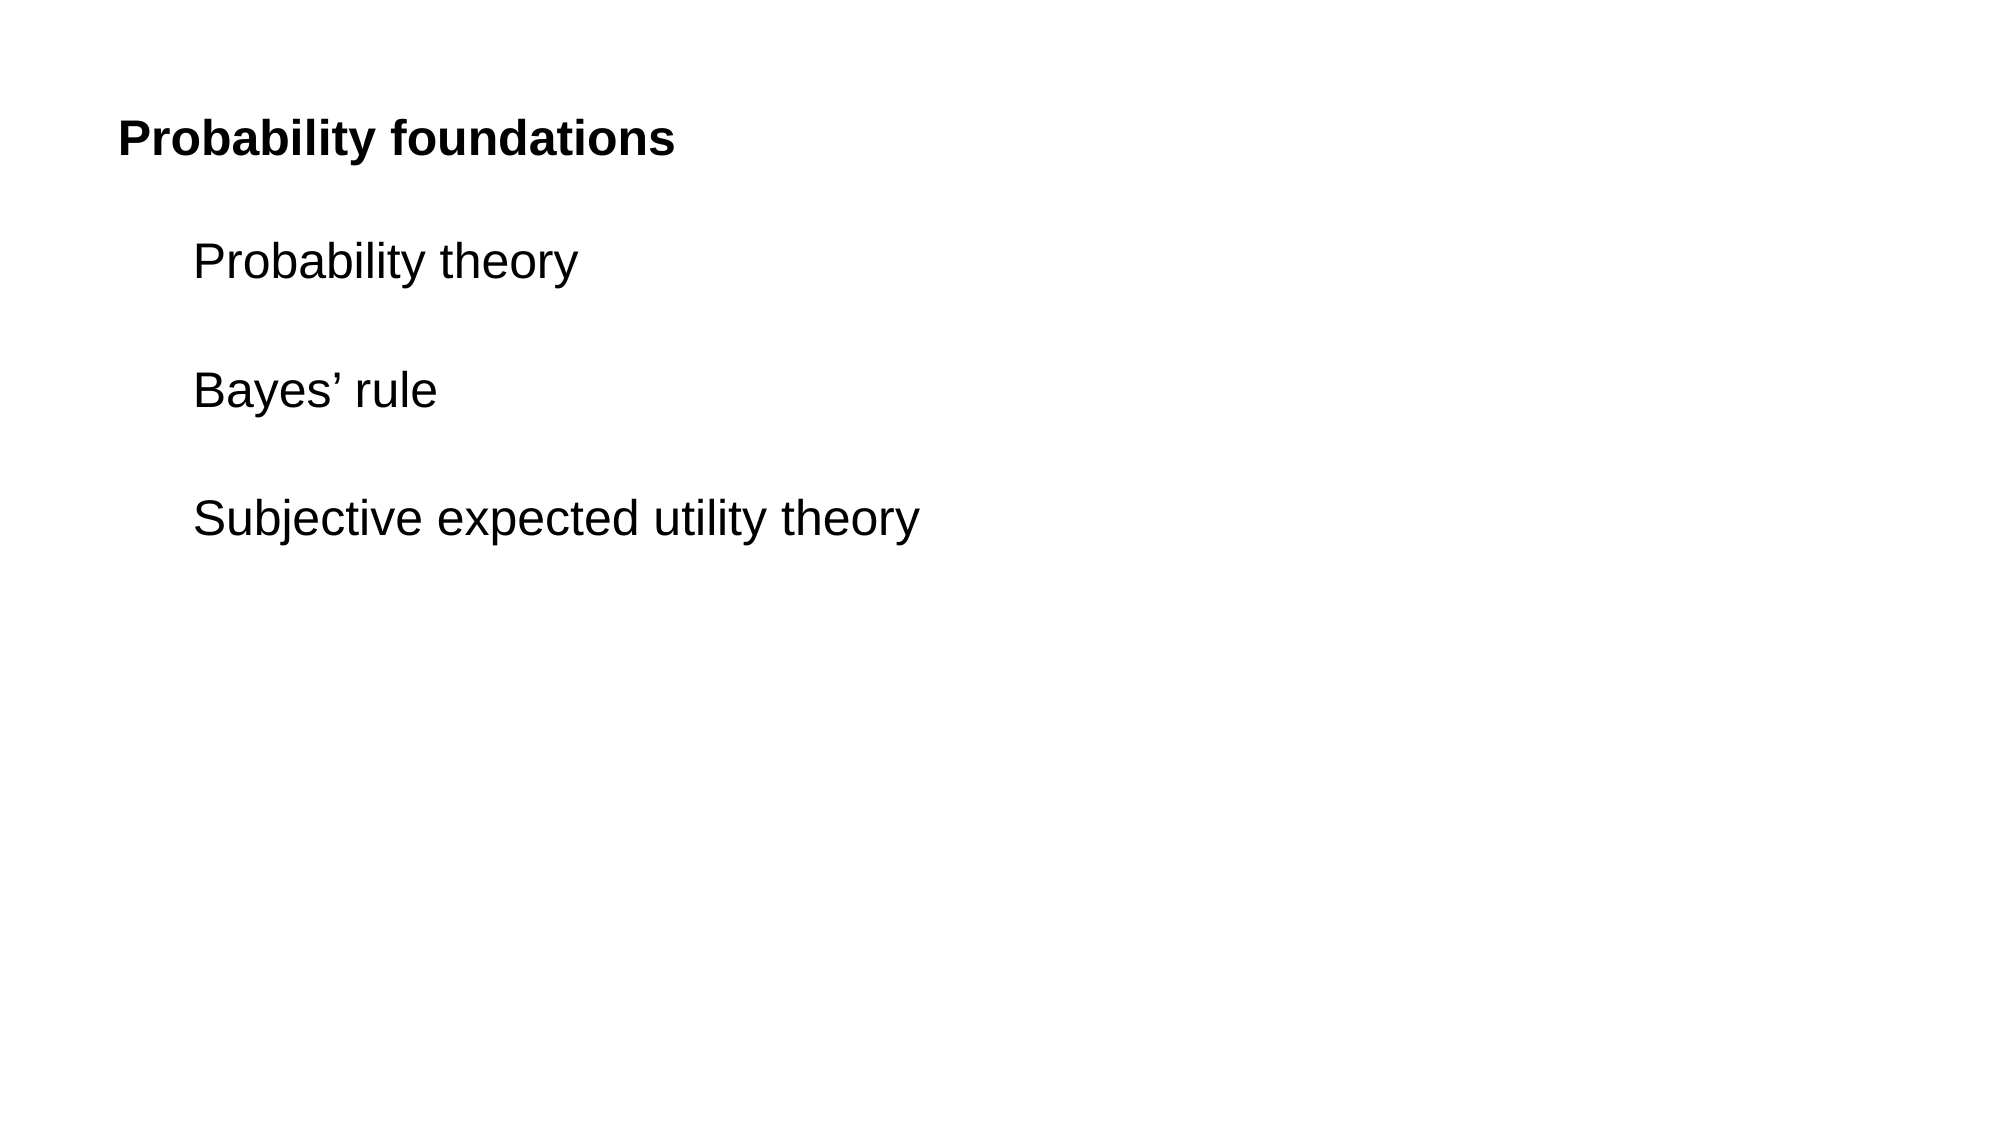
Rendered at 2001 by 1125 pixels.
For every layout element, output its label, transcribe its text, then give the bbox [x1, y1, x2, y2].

title Probability foundations [102, 96, 1797, 174]
list Probability theory Bayes’ rule Subjective expected utility theory [102, 227, 1901, 898]
